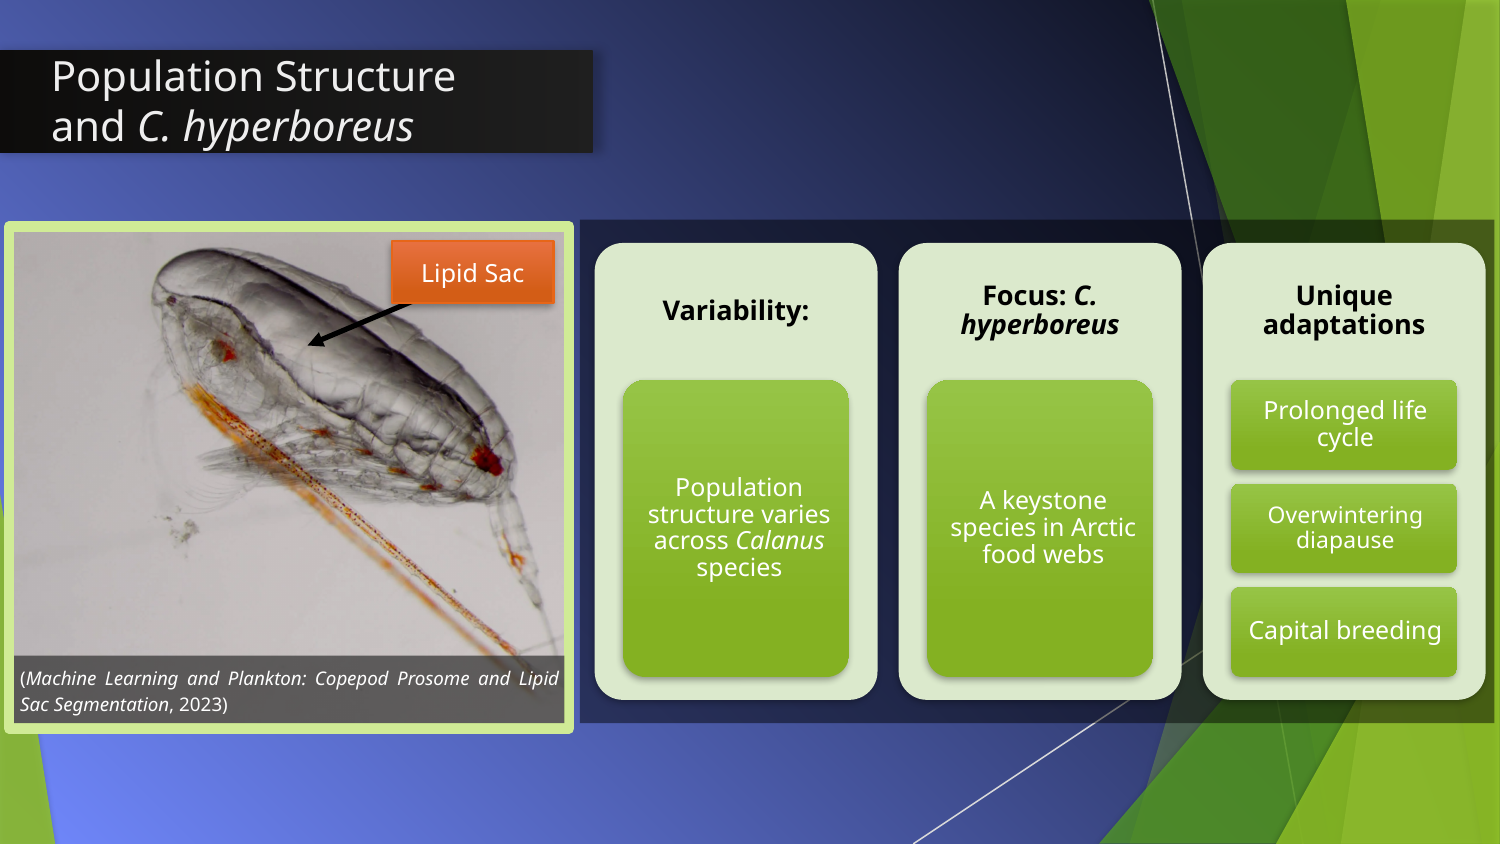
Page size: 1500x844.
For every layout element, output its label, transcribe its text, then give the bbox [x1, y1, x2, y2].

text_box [594, 242, 1487, 701]
title Population Structure and C. hyperboreus [51, 49, 539, 152]
picture [13, 231, 565, 724]
text_box [578, 218, 1496, 725]
text_box [0, 49, 594, 154]
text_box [307, 279, 464, 346]
